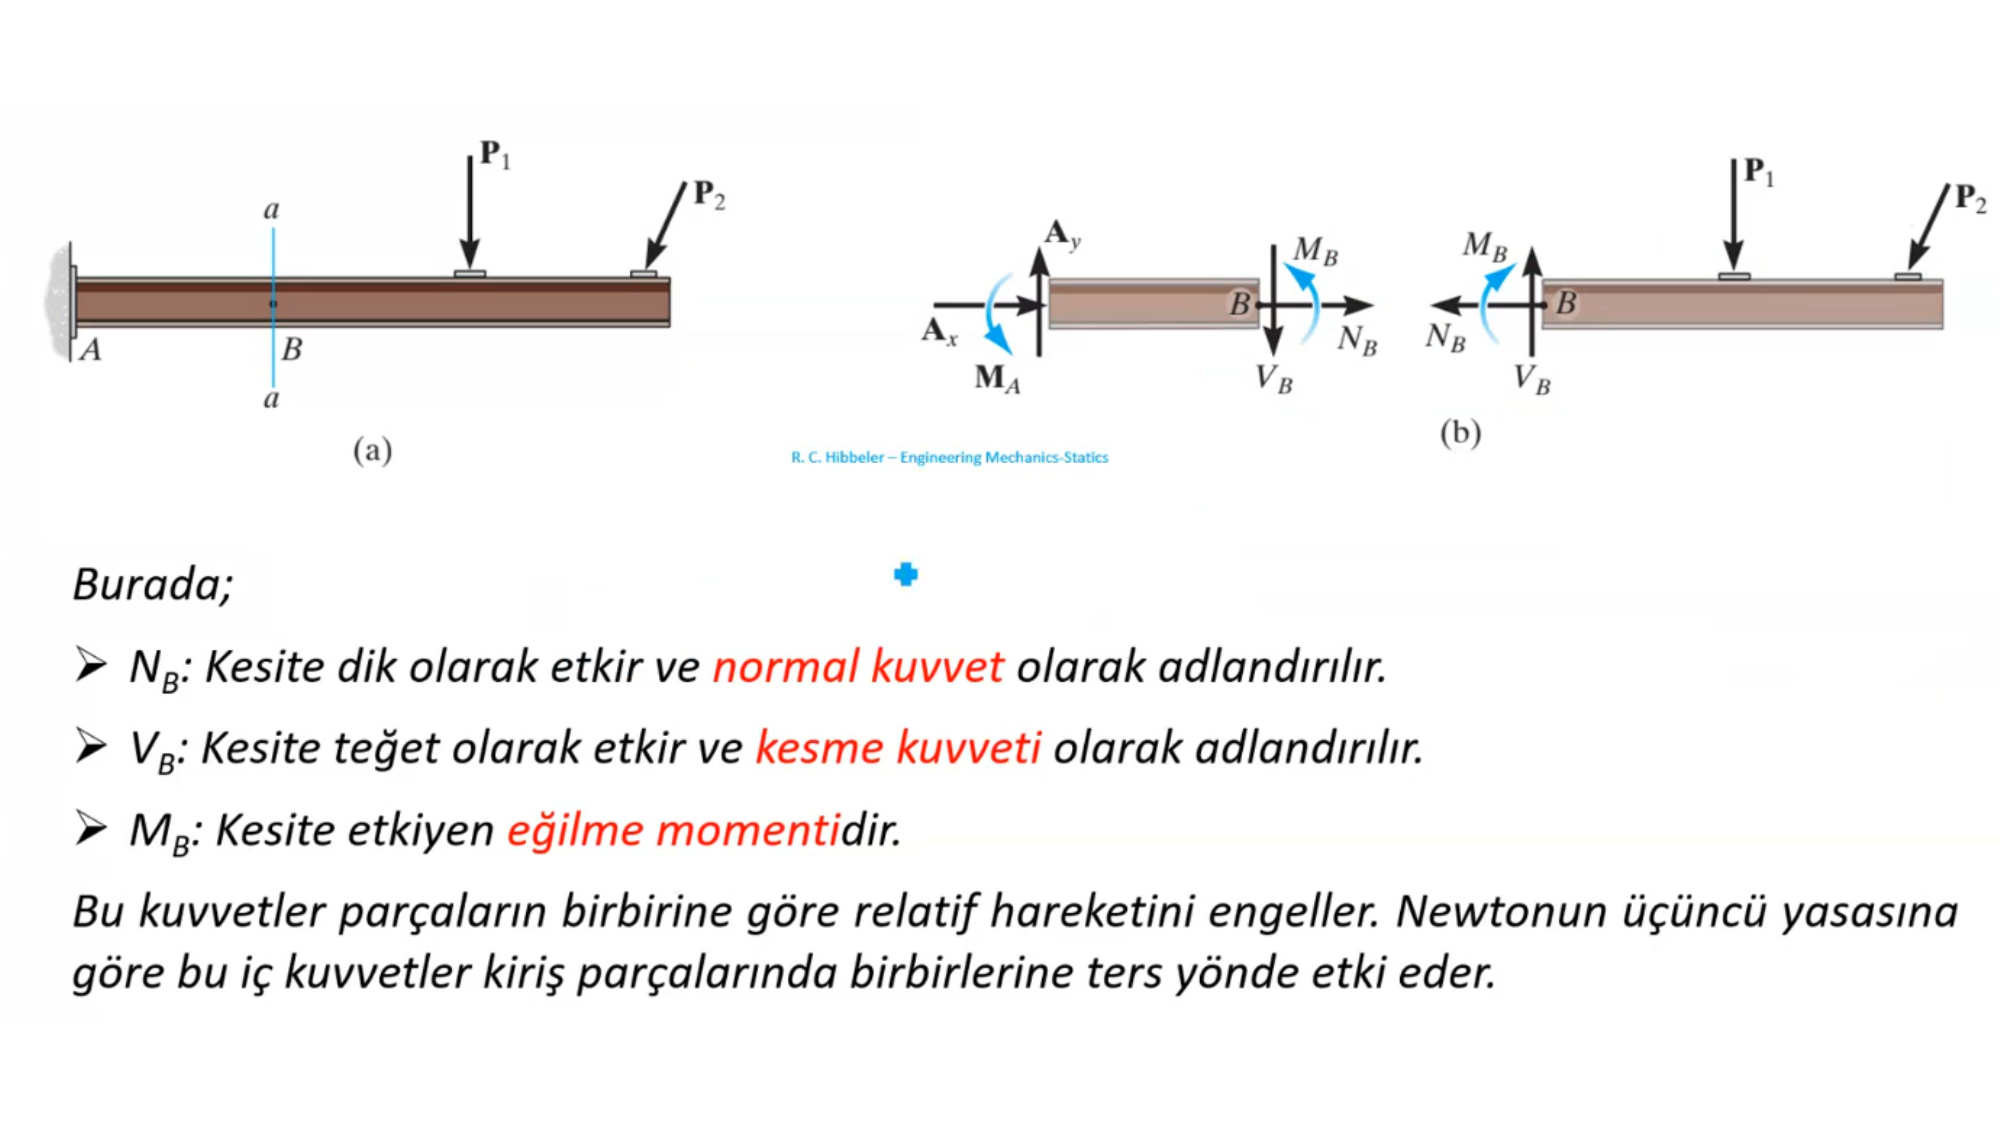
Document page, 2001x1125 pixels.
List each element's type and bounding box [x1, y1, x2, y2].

picture [0, 103, 2000, 1022]
